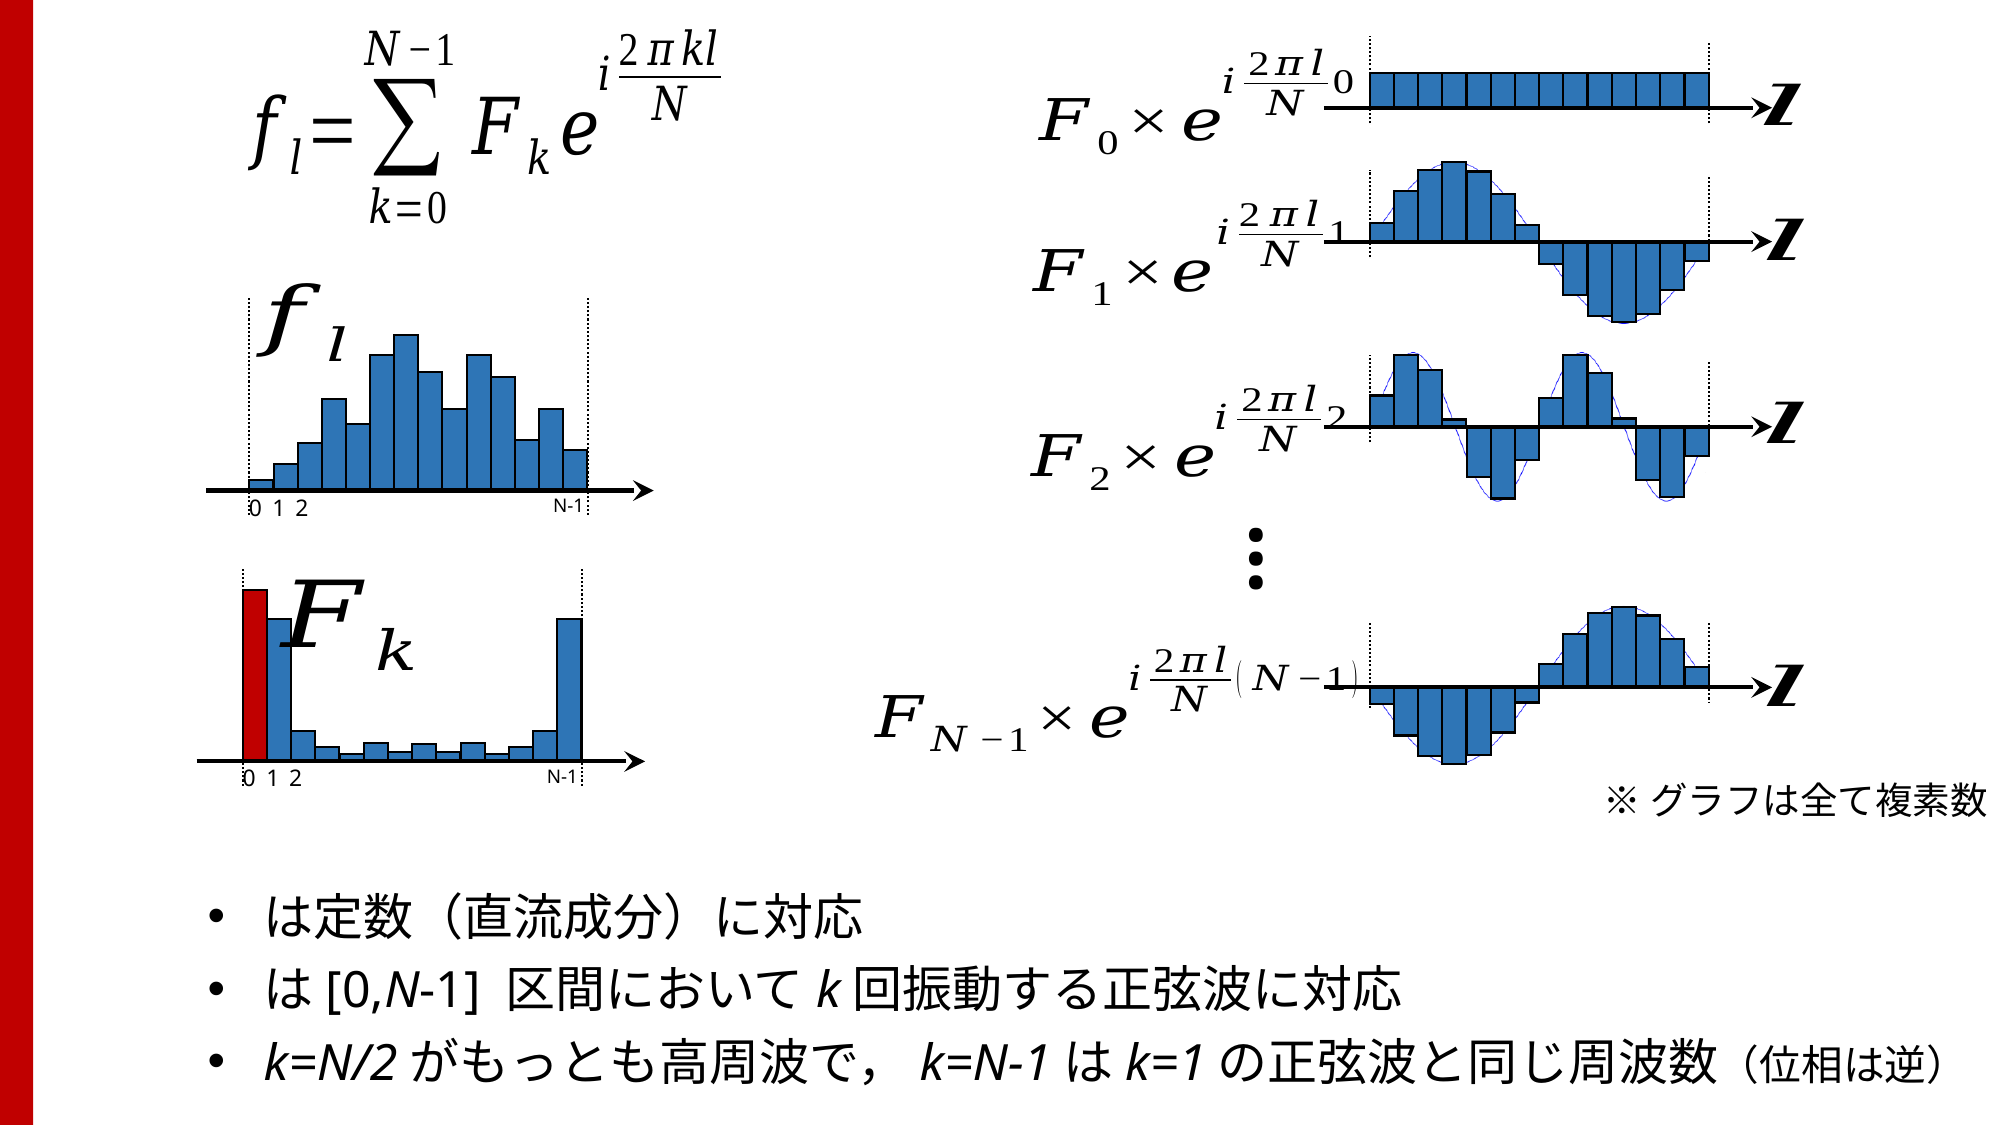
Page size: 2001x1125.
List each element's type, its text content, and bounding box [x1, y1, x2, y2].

text_box ※グラフは全て複素数 [1588, 769, 2000, 830]
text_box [206, 274, 654, 529]
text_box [196, 566, 646, 800]
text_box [870, 36, 1773, 775]
